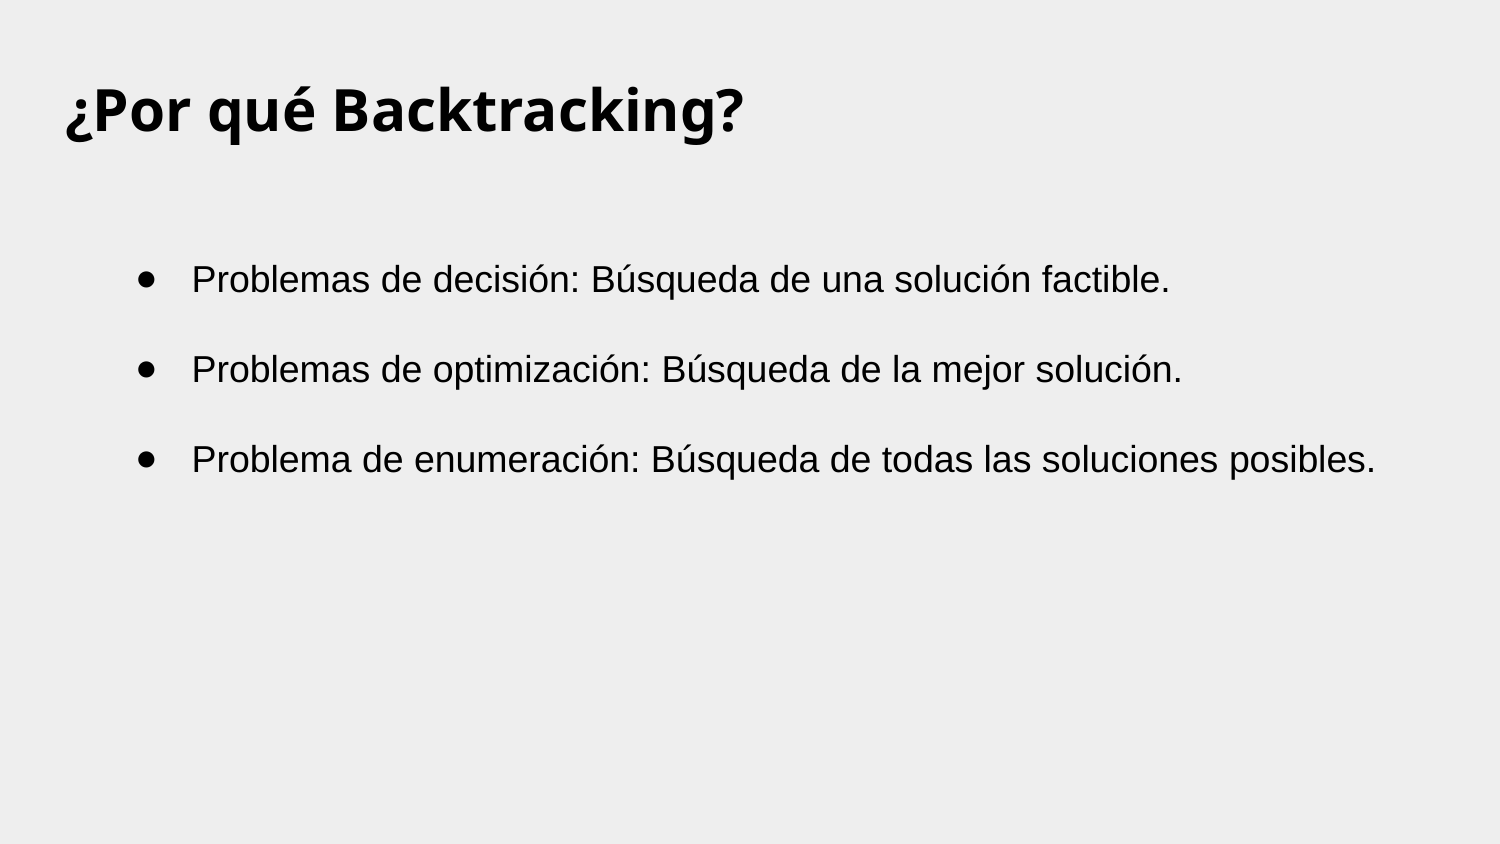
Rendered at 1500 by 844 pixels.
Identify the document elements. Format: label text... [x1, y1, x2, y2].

text_box ¿Por qué Backtracking? [50, 58, 1448, 189]
text_box Problemas de decisión: Búsqueda de una solución factible. Problemas de optimización: Búsqueda de la mejor solución. Problema de enumeración: Búsqueda de todas las soluciones posibles. [101, 239, 1448, 495]
